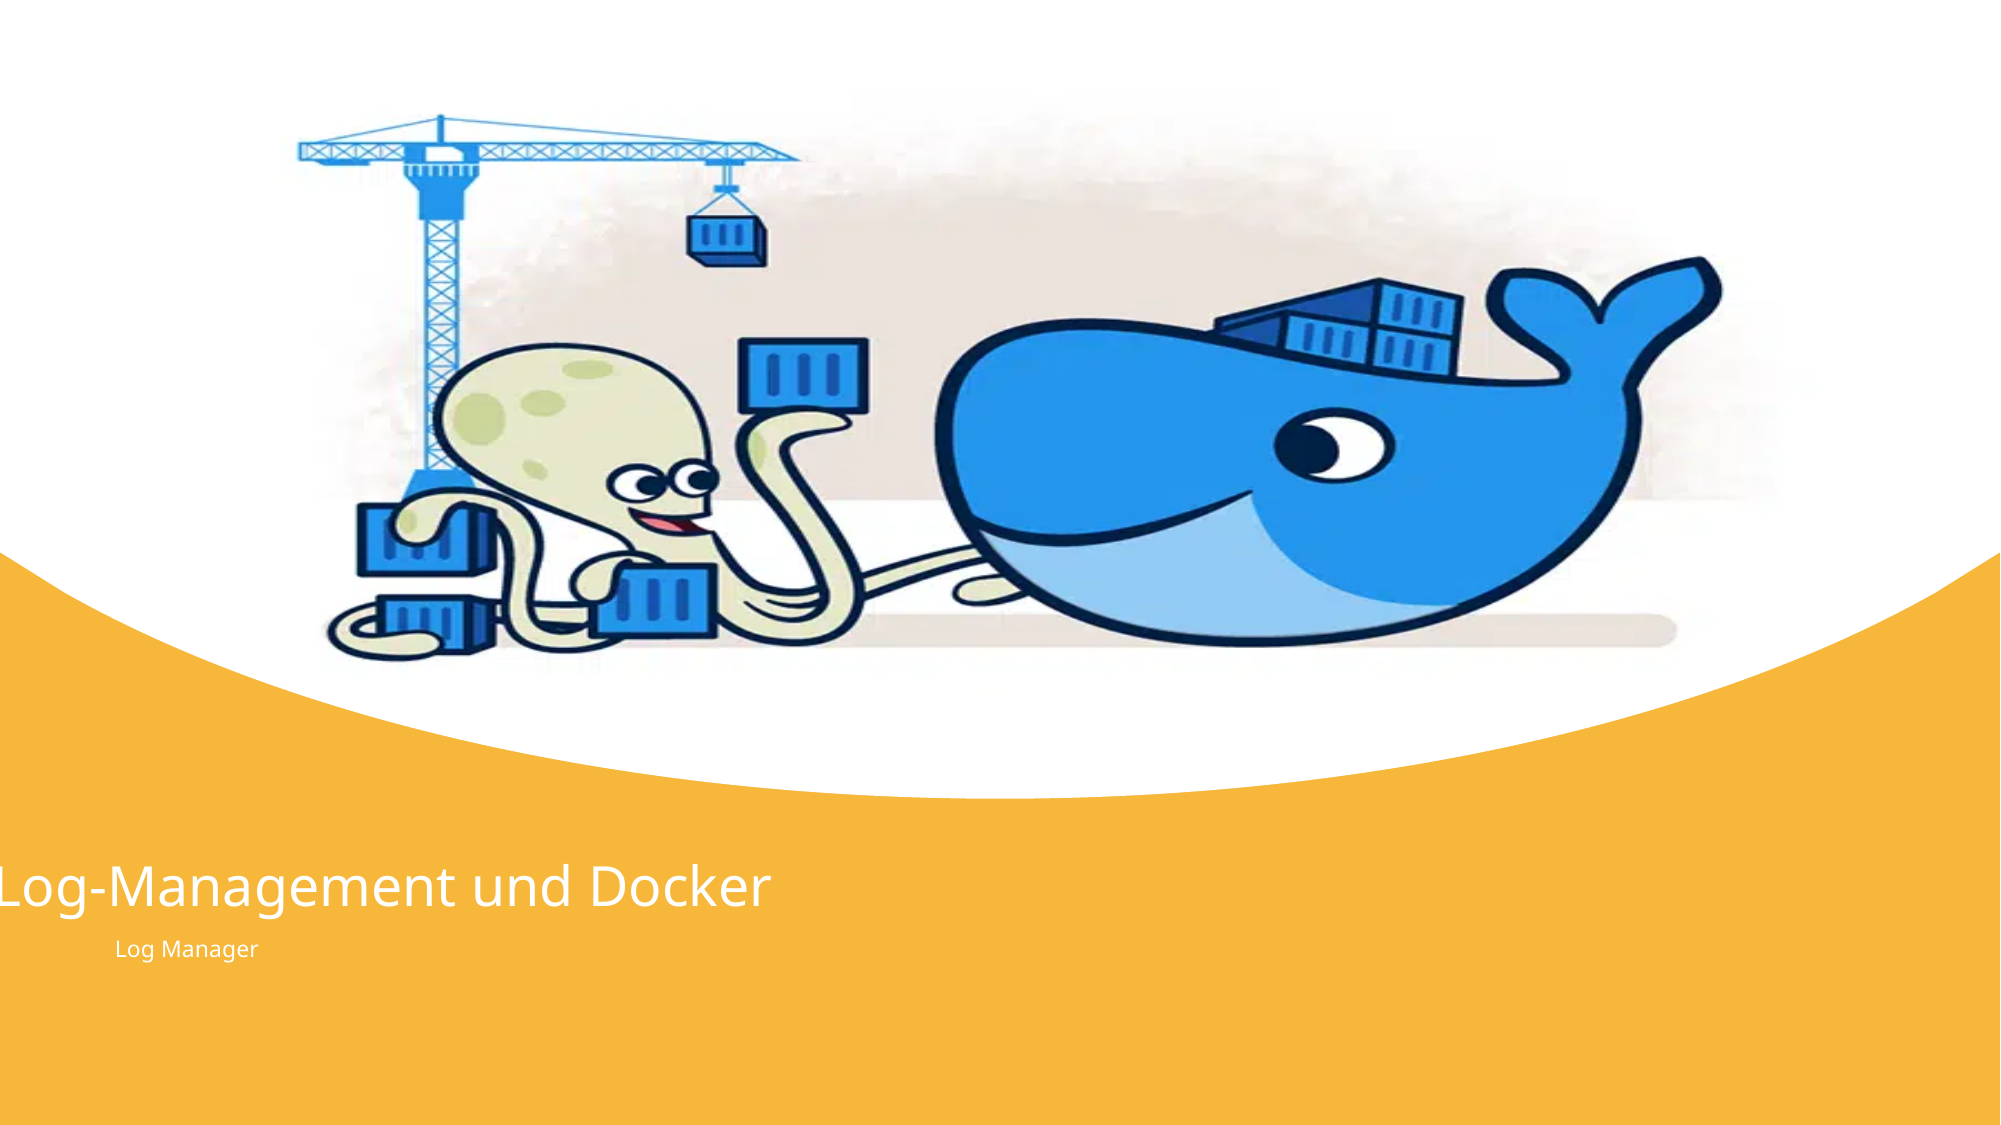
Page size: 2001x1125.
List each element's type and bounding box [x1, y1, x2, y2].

picture [0, 0, 2000, 799]
text_box [100, 843, 667, 966]
